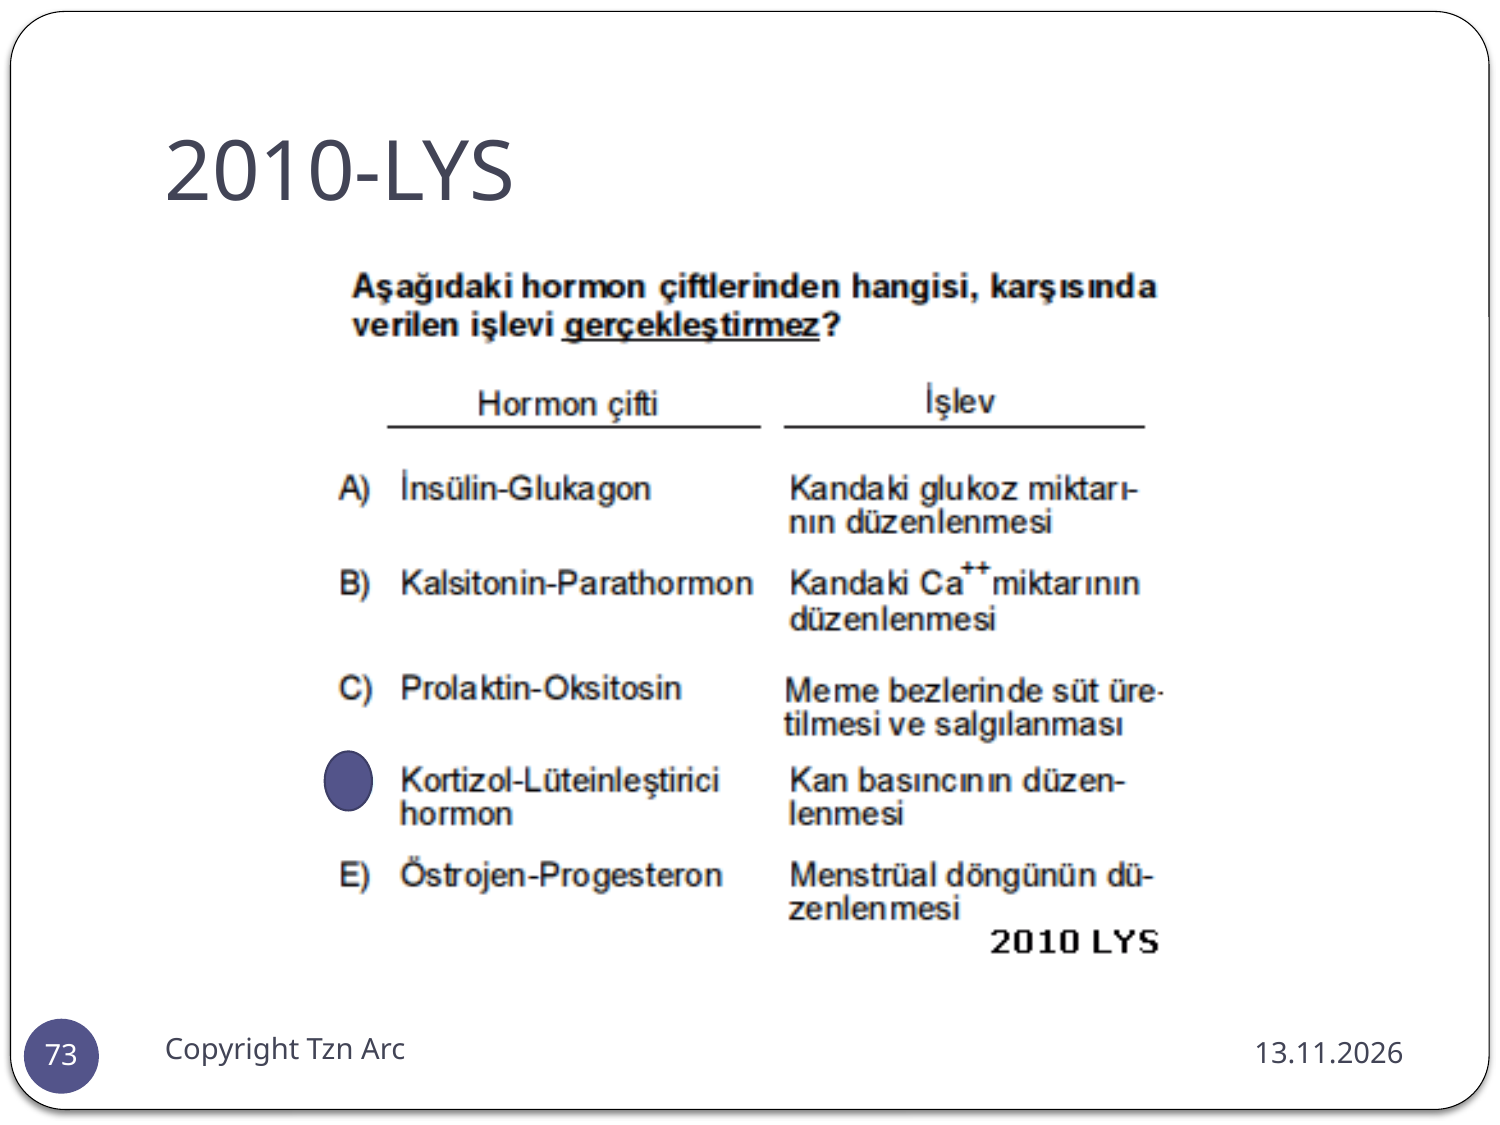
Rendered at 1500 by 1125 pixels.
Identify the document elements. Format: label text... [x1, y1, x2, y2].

footer Copyright Tzn Arc [150, 1012, 800, 1088]
slide_number 73 [23, 1018, 99, 1094]
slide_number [1012, 1015, 1419, 1094]
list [300, 254, 1267, 965]
title 2010-LYS [150, 45, 1425, 233]
